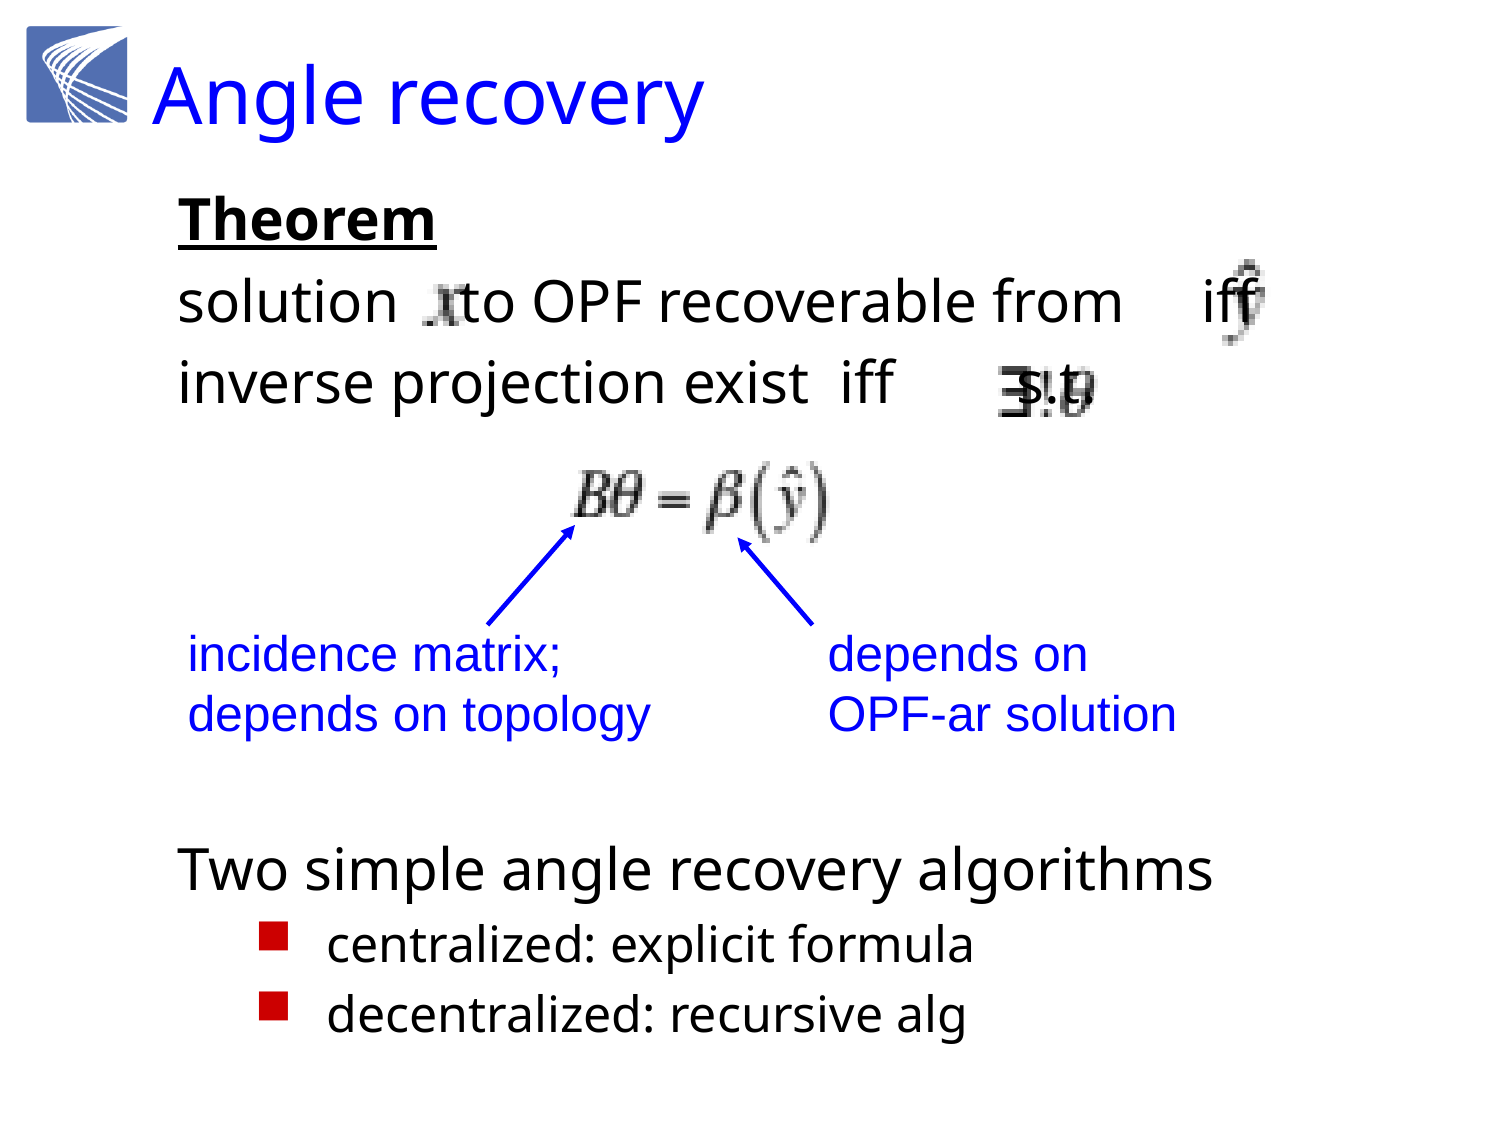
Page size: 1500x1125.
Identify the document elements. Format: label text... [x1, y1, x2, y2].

picture [24, 24, 129, 124]
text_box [487, 524, 576, 626]
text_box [737, 537, 813, 626]
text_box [562, 449, 830, 548]
text_box depends on OPF-ar solution [812, 613, 1193, 749]
text_box incidence matrix; depends on topology [172, 613, 667, 749]
title Angle recovery [137, 37, 1463, 176]
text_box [412, 267, 476, 338]
text_box Two simple angle recovery algorithms centralized: explicit formula decentralized: recursive alg [162, 825, 1475, 1088]
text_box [990, 354, 1104, 428]
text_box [1212, 249, 1277, 353]
list Theorem solution to OPF recoverable from iff inverse projection exist iff s.t. [162, 176, 1463, 688]
